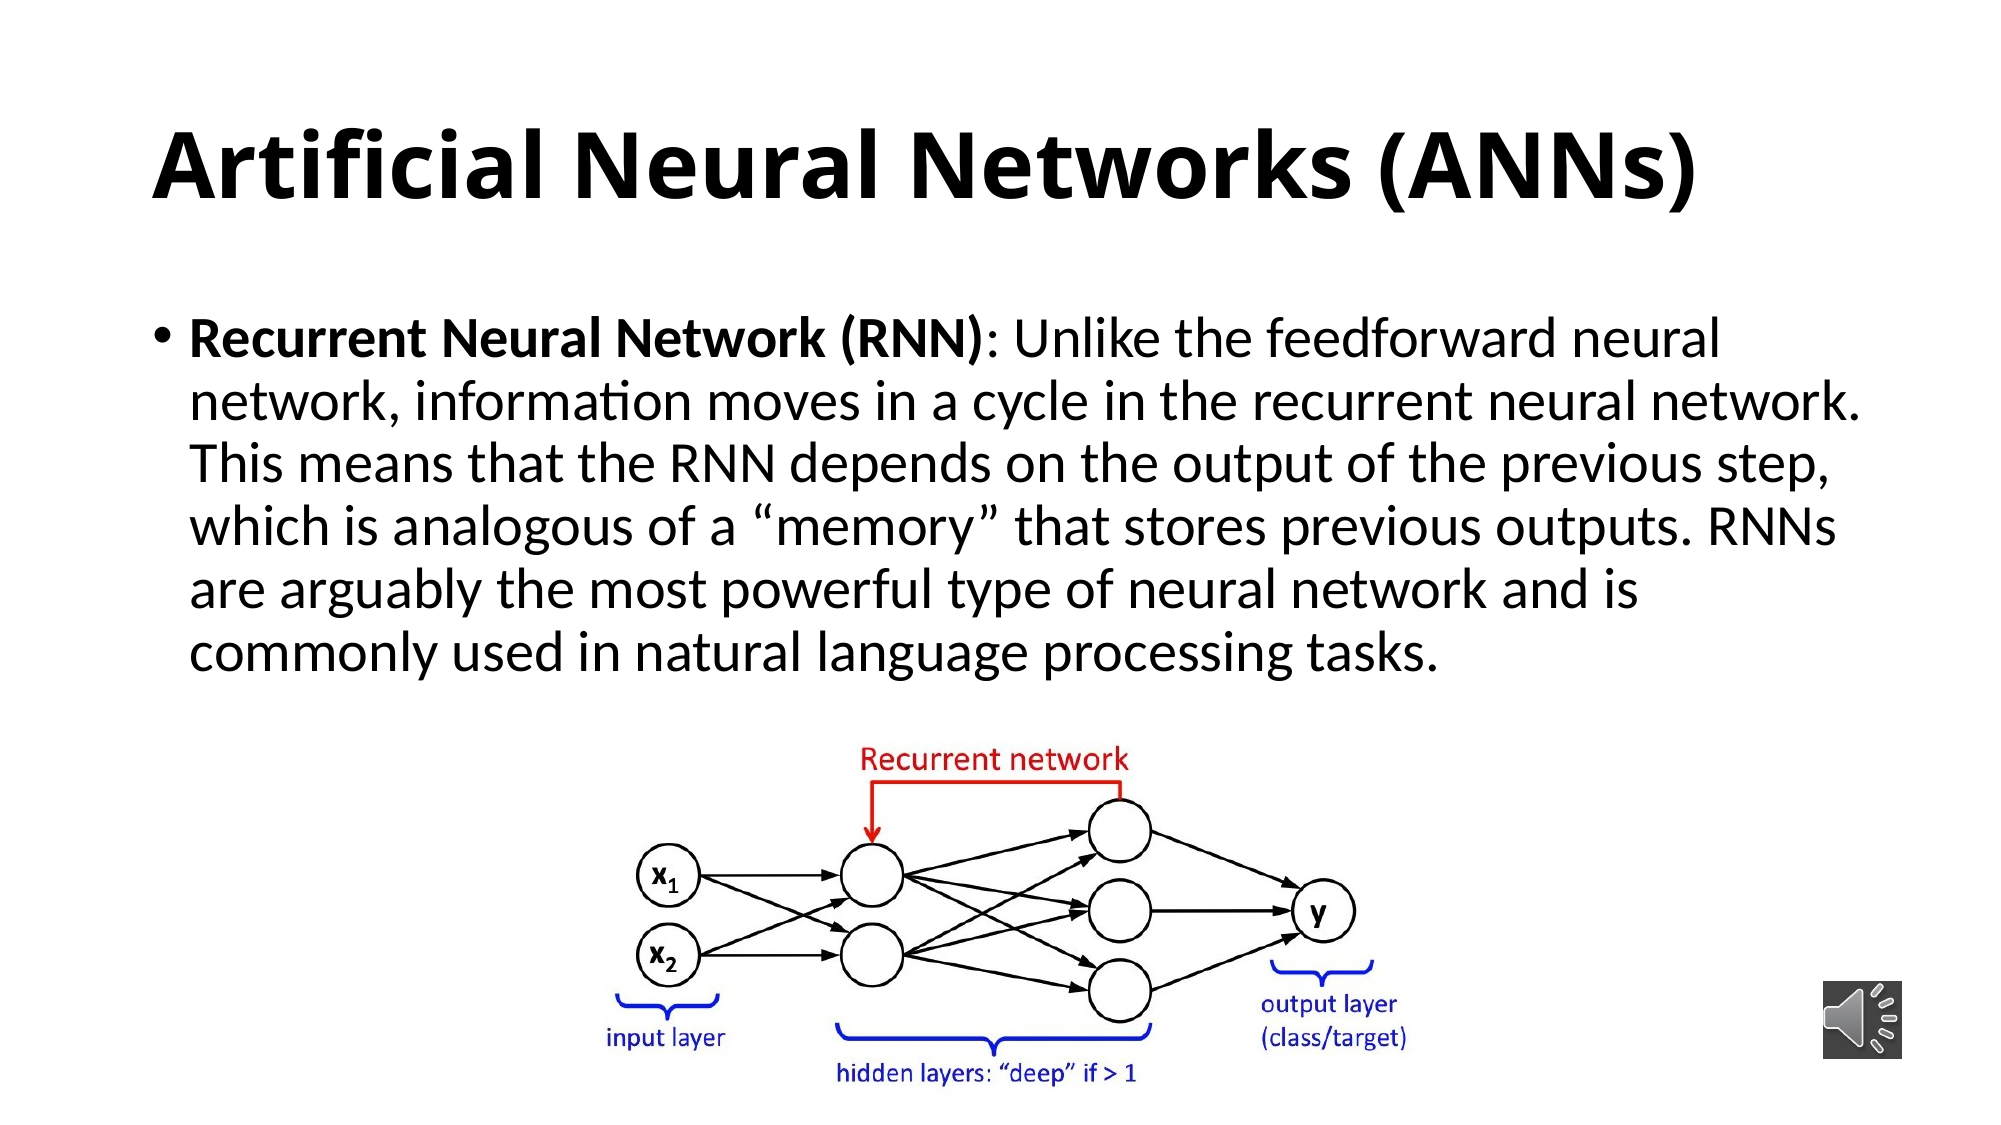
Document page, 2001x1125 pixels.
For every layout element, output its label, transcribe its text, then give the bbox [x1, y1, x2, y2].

picture [1822, 980, 1903, 1061]
picture [581, 741, 1419, 1105]
list Recurrent Neural Network (RNN): Unlike the feedforward neural network, information moves in a cycle in the recurrent neural network. This means that the RNN depends on the output of the previous step, which is analogous of a “memory” that stores previous outputs. RNNs are arguably the most powerful type of neural network and is commonly used in natural language processing tasks. [137, 299, 1893, 1125]
title Artificial Neural Networks (ANNs) [137, 59, 1863, 278]
